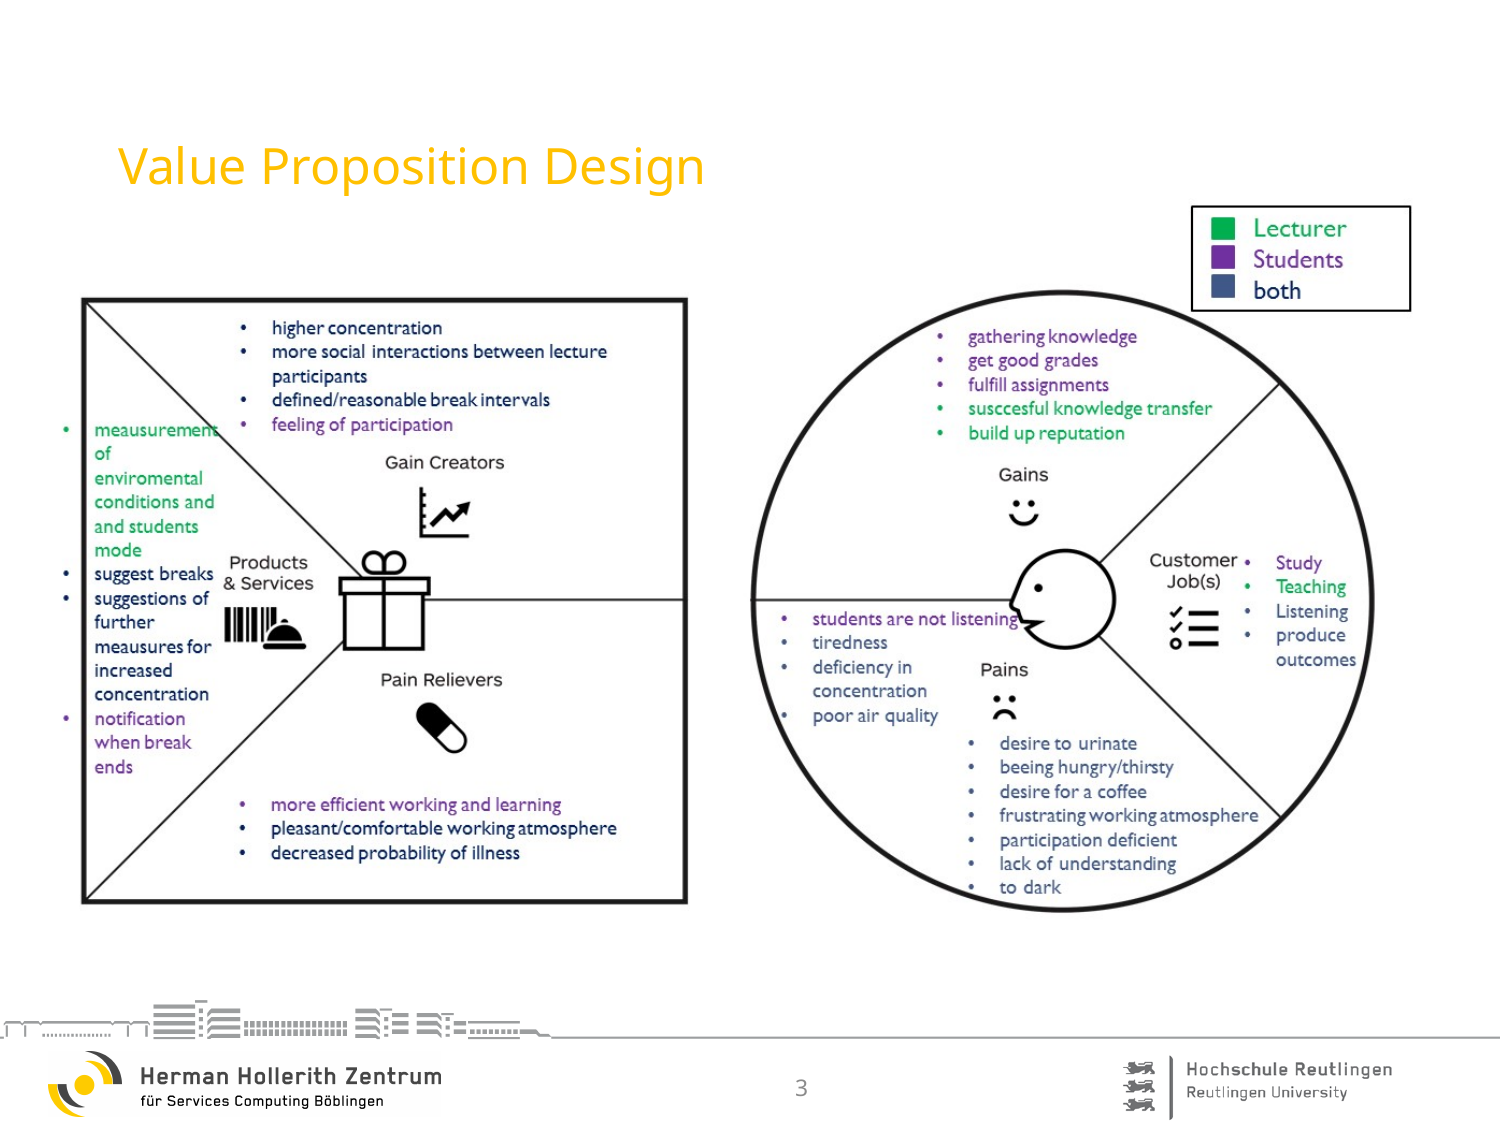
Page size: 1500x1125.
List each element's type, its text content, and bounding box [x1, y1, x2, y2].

slide_number 3 [633, 1056, 971, 1117]
picture [0, 991, 1500, 1125]
title Value Proposition Design [103, 59, 1397, 198]
picture [44, 198, 1421, 971]
